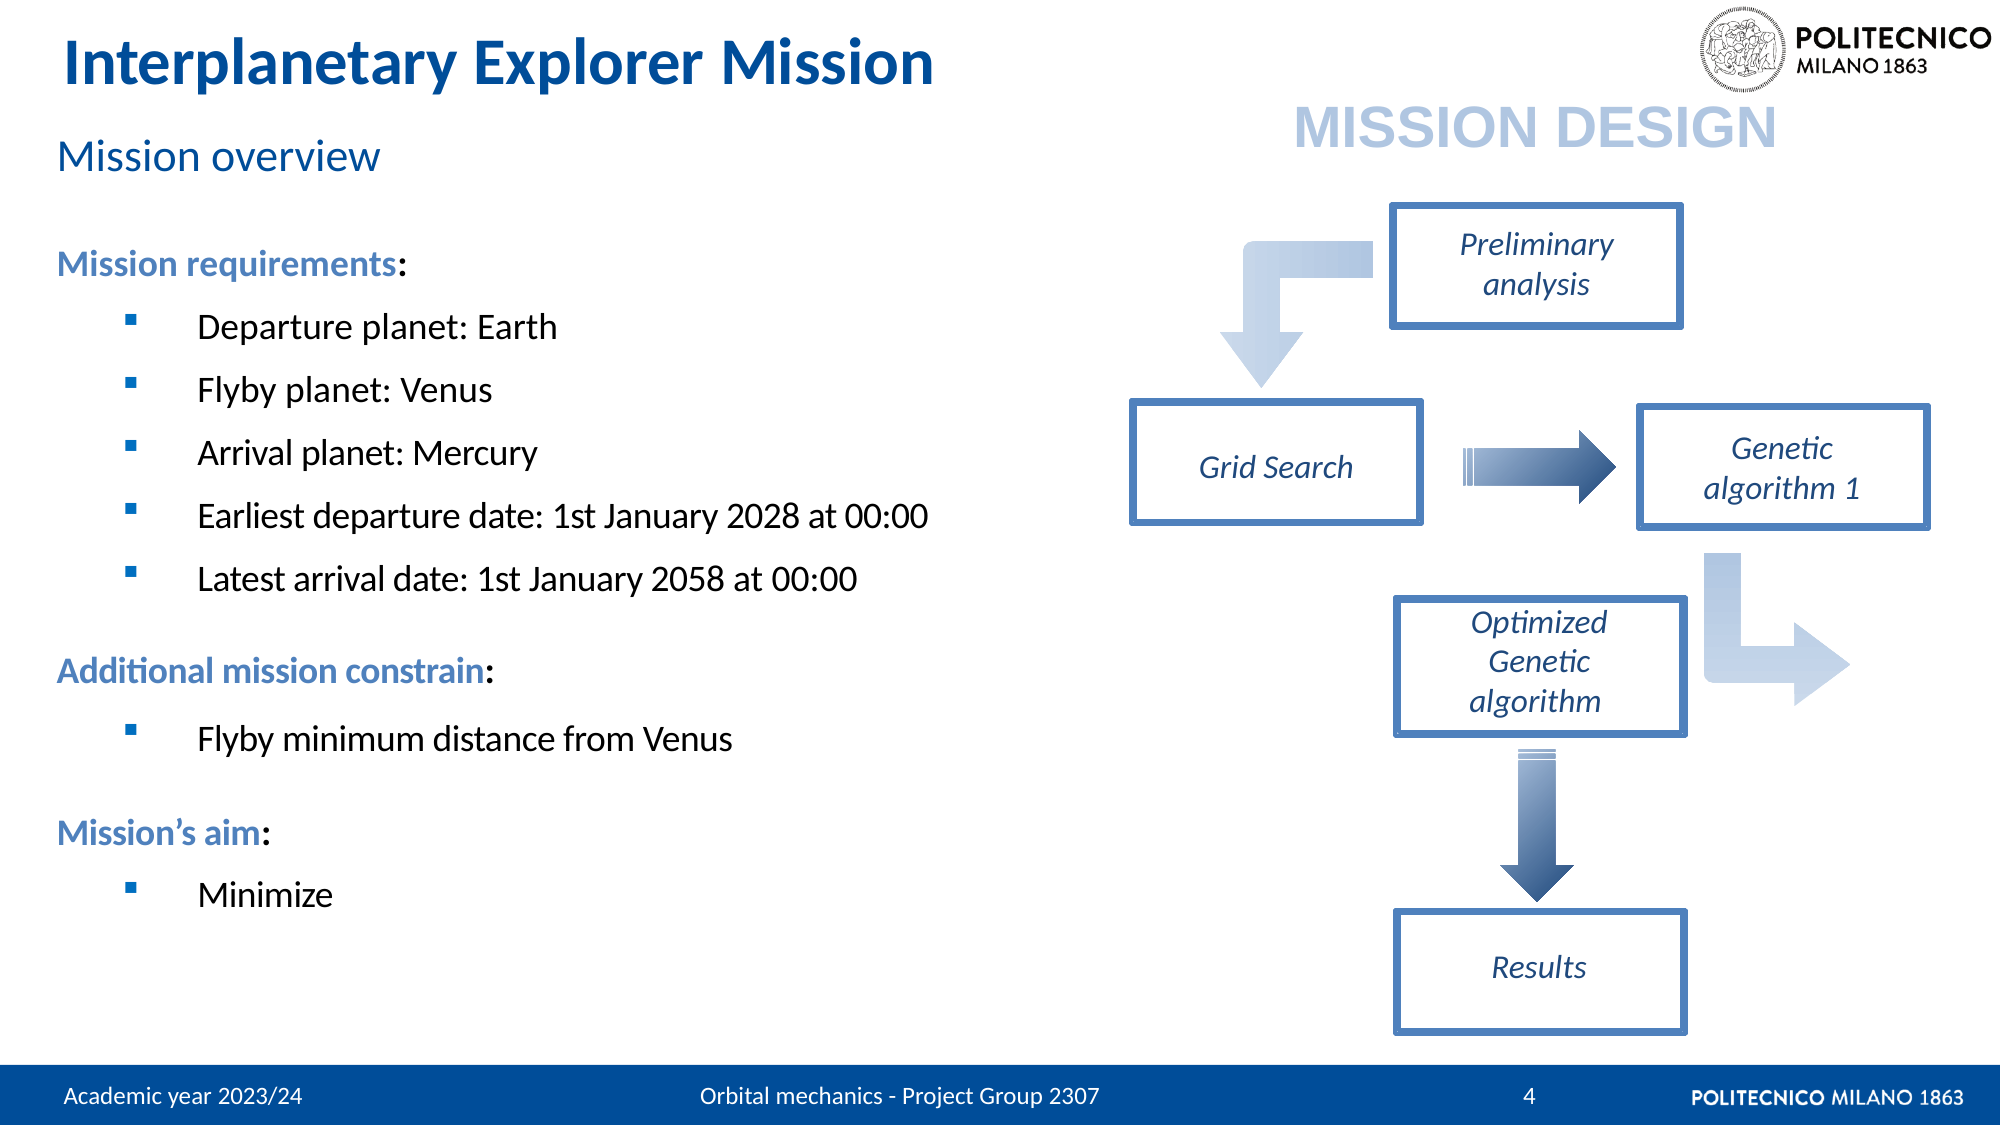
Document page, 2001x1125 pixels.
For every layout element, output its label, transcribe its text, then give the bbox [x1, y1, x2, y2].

text_box [1636, 403, 1931, 531]
text_box [1217, 239, 1376, 390]
text_box MISSION DESIGN [1282, 85, 1791, 164]
text_box [1389, 202, 1684, 330]
title Interplanetary Explorer Mission [61, 16, 1012, 206]
text_box Results [1416, 937, 1662, 993]
text_box [1393, 595, 1688, 738]
text_box [1393, 908, 1688, 1036]
text_box Preliminary analysis [1414, 215, 1660, 310]
picture [1700, 6, 1992, 93]
text_box [1701, 550, 1853, 709]
picture [1688, 1082, 1967, 1112]
footer Academic year 2023/24 [61, 1083, 307, 1125]
slide_number Orbital mechanics - Project Group 2307 [698, 1083, 1220, 1125]
text_box [1461, 428, 1618, 506]
text_box Optimized Genetic algorithm [1416, 592, 1662, 727]
text_box [1129, 398, 1424, 526]
slide_number 4 [1516, 1083, 1557, 1125]
text_box Grid Search [1153, 437, 1399, 493]
text_box Genetic algorithm 1 [1659, 418, 1905, 514]
text_box [1498, 747, 1576, 904]
